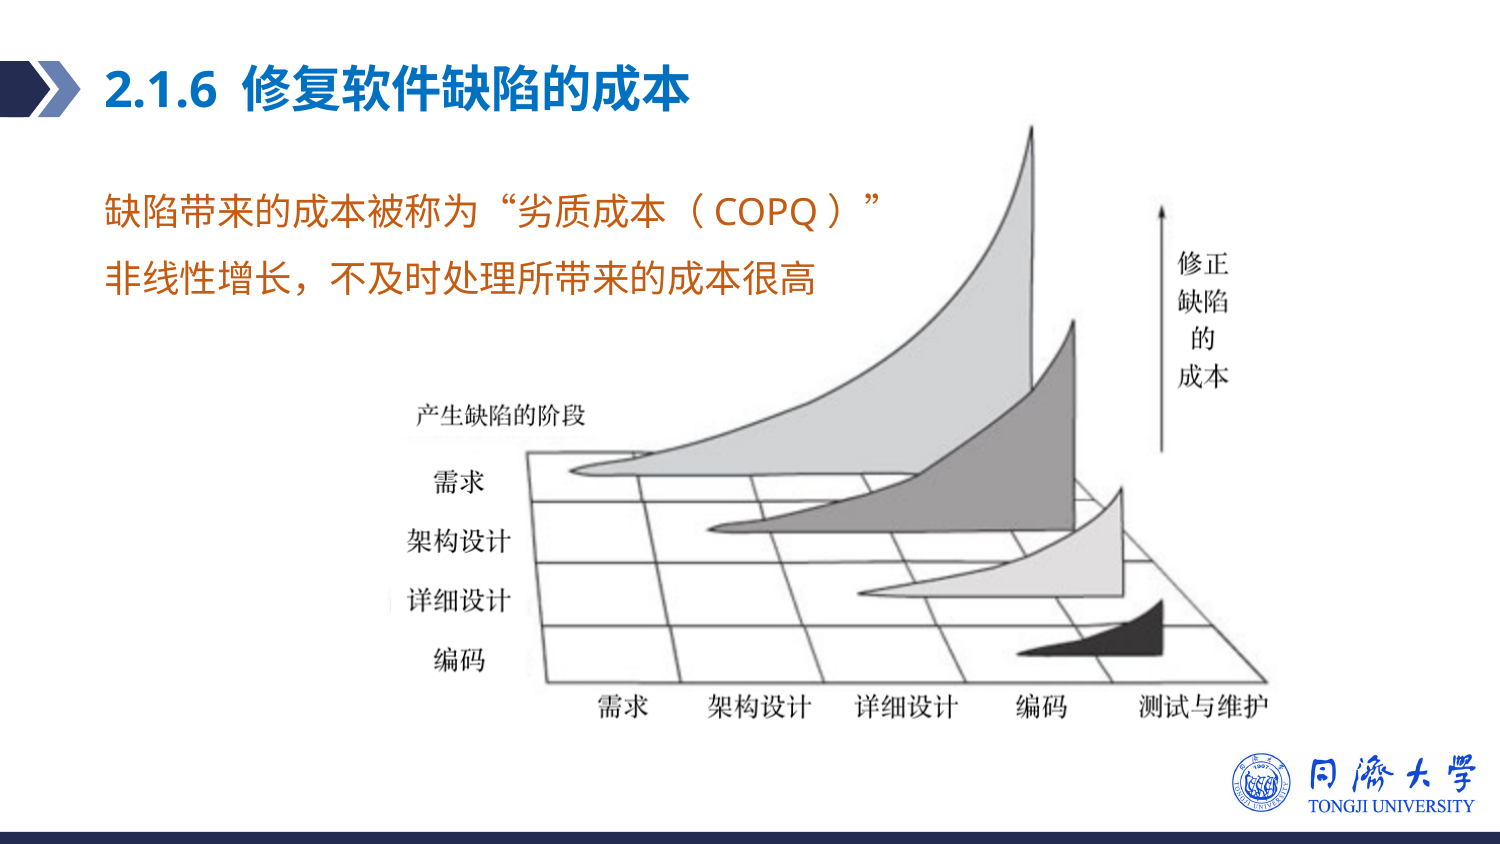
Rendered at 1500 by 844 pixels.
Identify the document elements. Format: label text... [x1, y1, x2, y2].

picture [1230, 751, 1480, 815]
picture [382, 110, 1279, 734]
title 2.1.6 修复软件缺陷的成本 [89, 36, 750, 145]
text_box 缺陷带来的成本被称为“劣质成本（COPQ）” 非线性增长，不及时处理所带来的成本很高 [90, 158, 382, 308]
